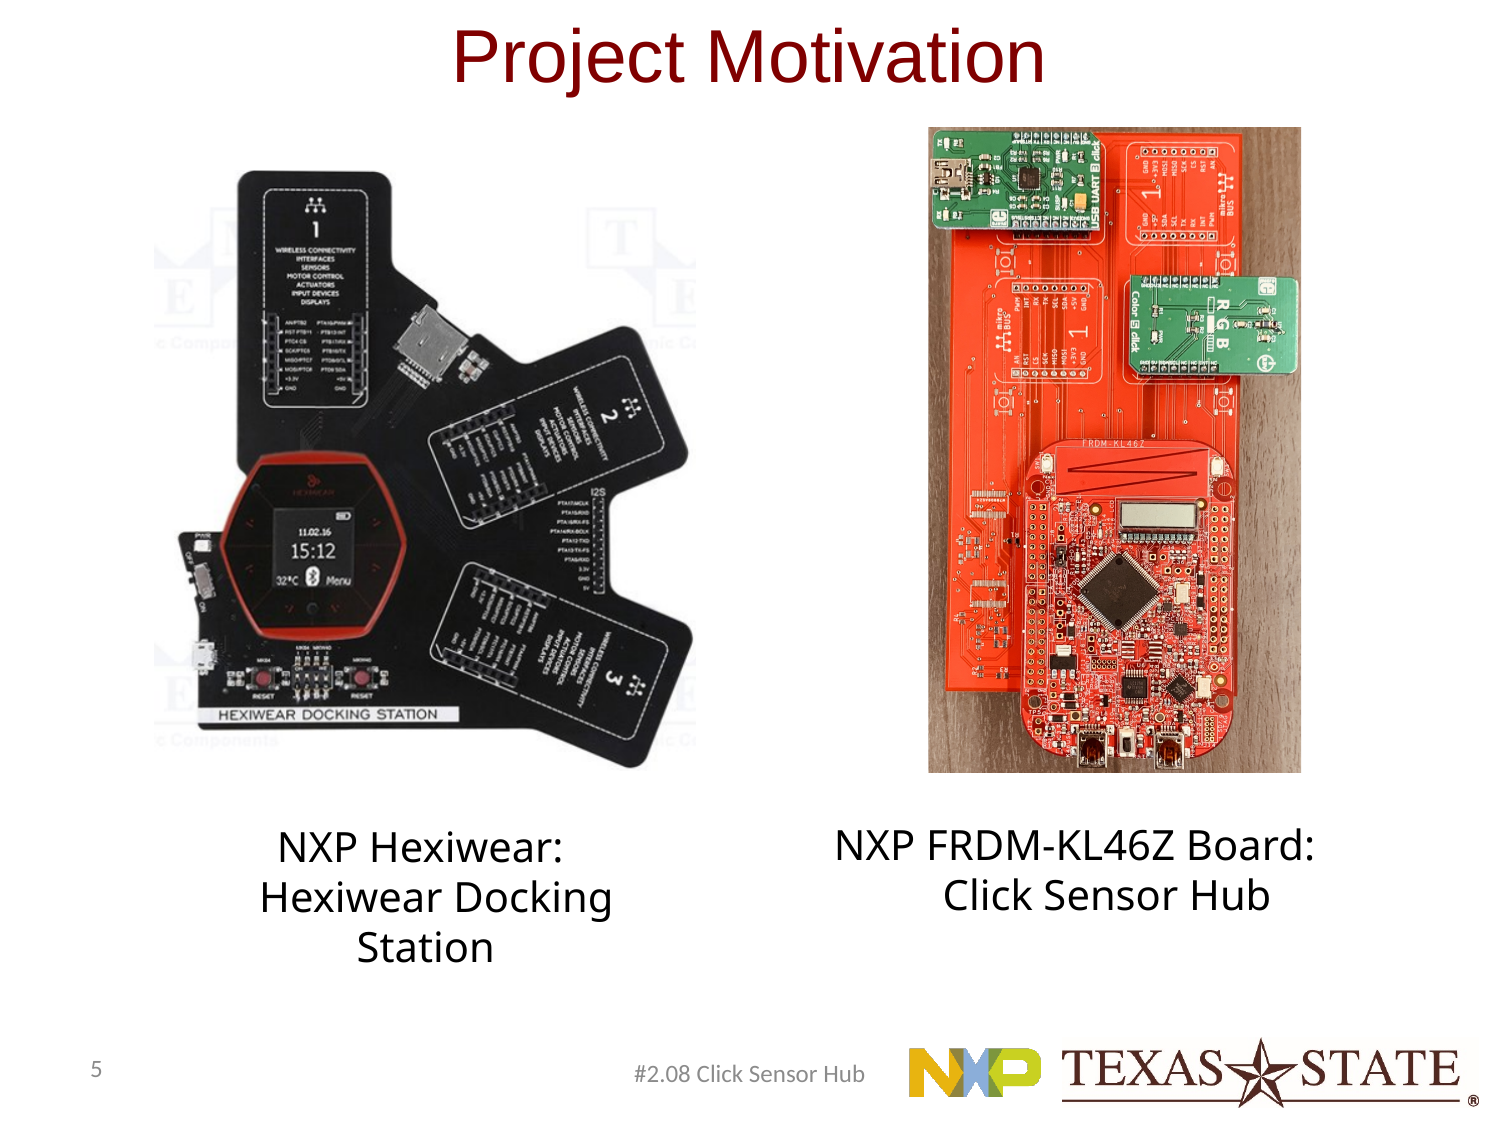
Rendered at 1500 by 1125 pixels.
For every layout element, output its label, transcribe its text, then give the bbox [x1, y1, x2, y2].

picture [928, 127, 1302, 773]
footer #2.08 Click Sensor Hub [512, 1042, 988, 1103]
text_box Project Motivation [0, 0, 1500, 106]
picture [153, 170, 696, 771]
text_box NXP FRDM-KL46Z Board: Click Sensor Hub [809, 811, 1351, 927]
text_box NXP Hexiwear: Hexiwear Docking Station [155, 813, 697, 979]
picture [904, 1044, 1046, 1101]
picture [1062, 1037, 1479, 1108]
slide_number 5 [75, 1037, 425, 1098]
